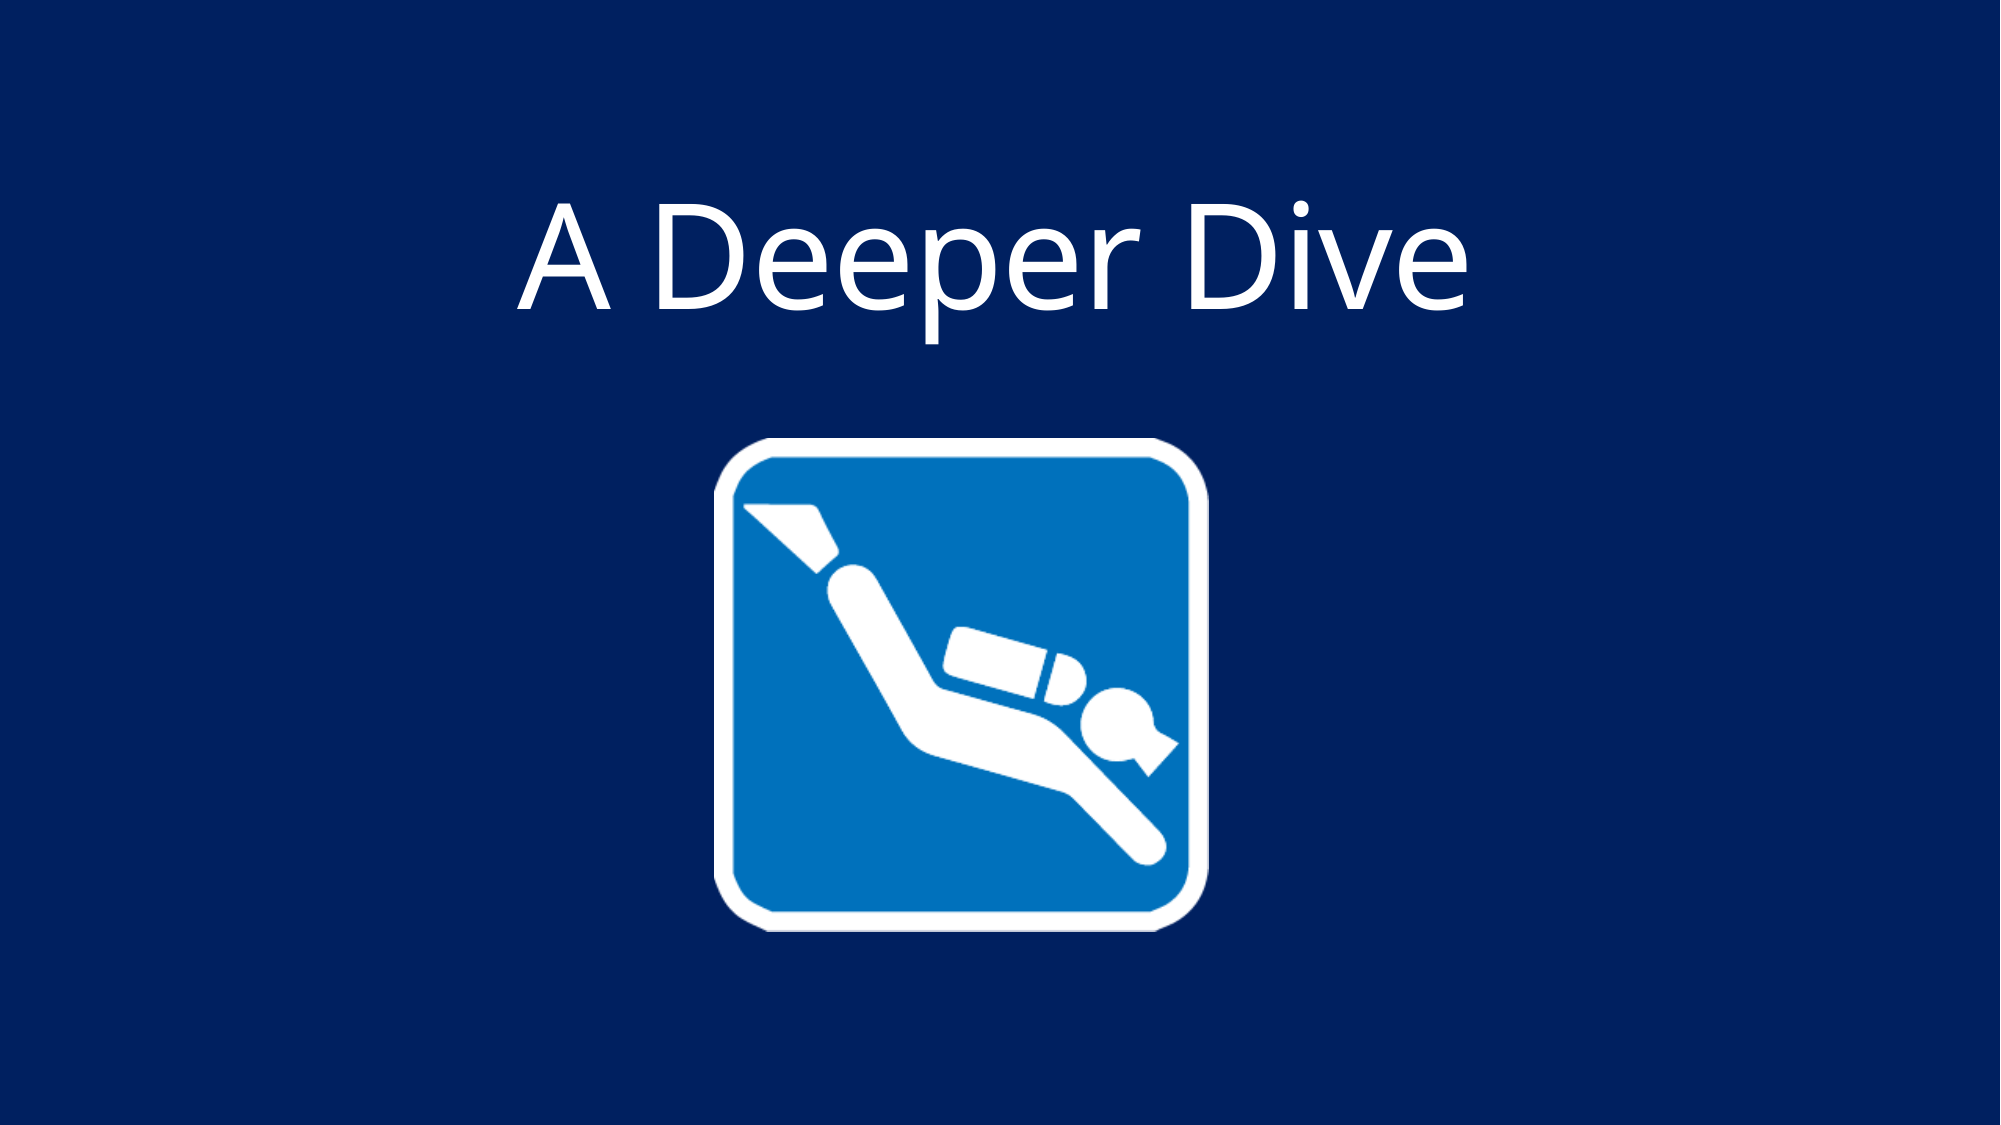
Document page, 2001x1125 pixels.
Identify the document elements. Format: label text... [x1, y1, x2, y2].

title A Deeper Dive [493, 167, 1582, 350]
picture [714, 437, 1209, 933]
